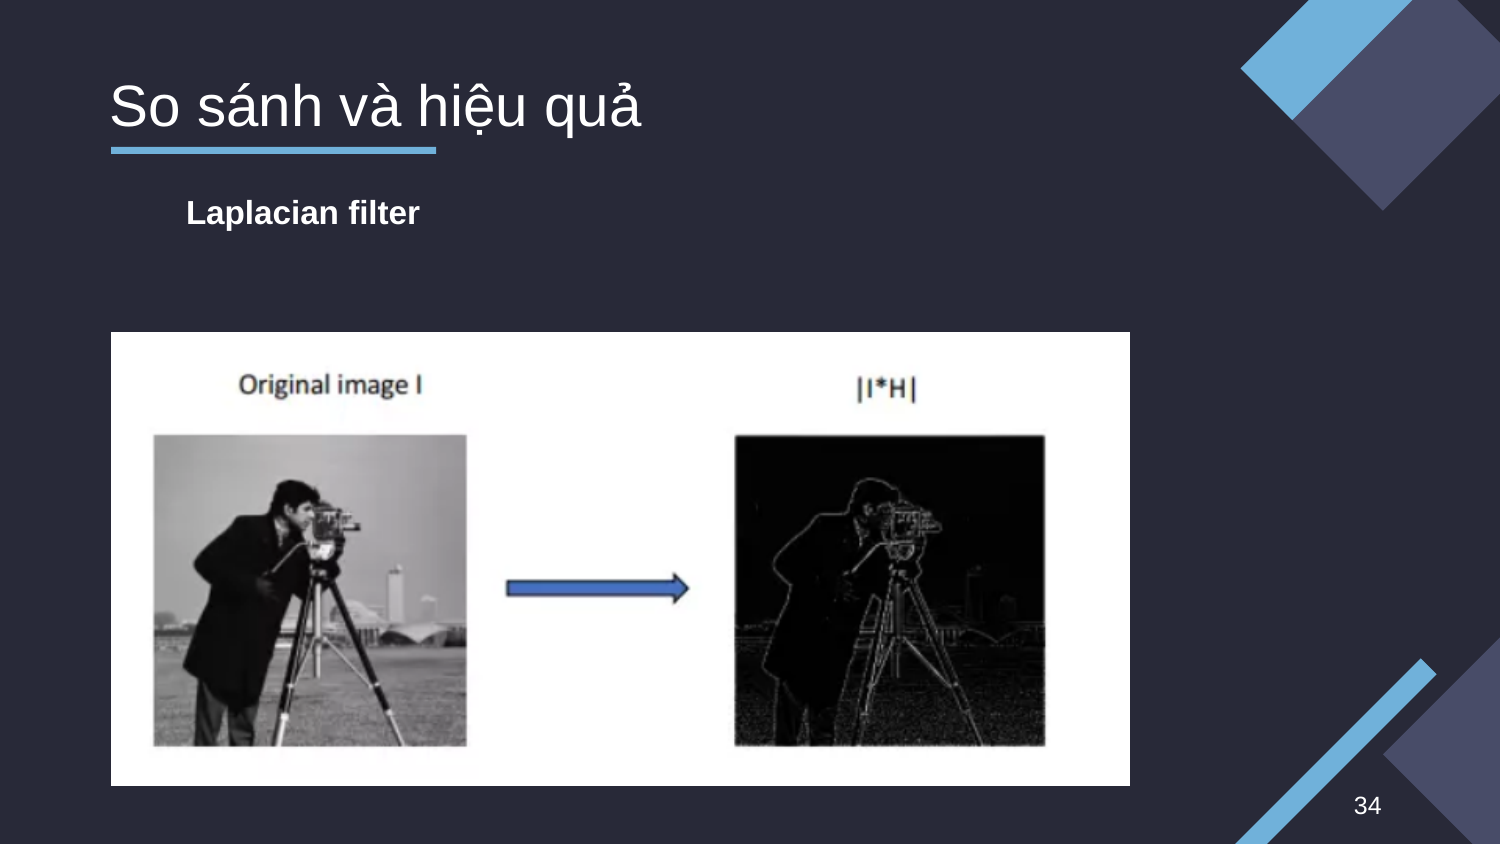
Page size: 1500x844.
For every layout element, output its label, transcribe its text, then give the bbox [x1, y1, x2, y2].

title So sánh và hiệu quả [94, 58, 1361, 147]
text_box Laplacian filter [171, 183, 597, 239]
slide_number ‹#› [1059, 782, 1397, 828]
text_box [111, 146, 437, 154]
picture [110, 331, 1131, 786]
